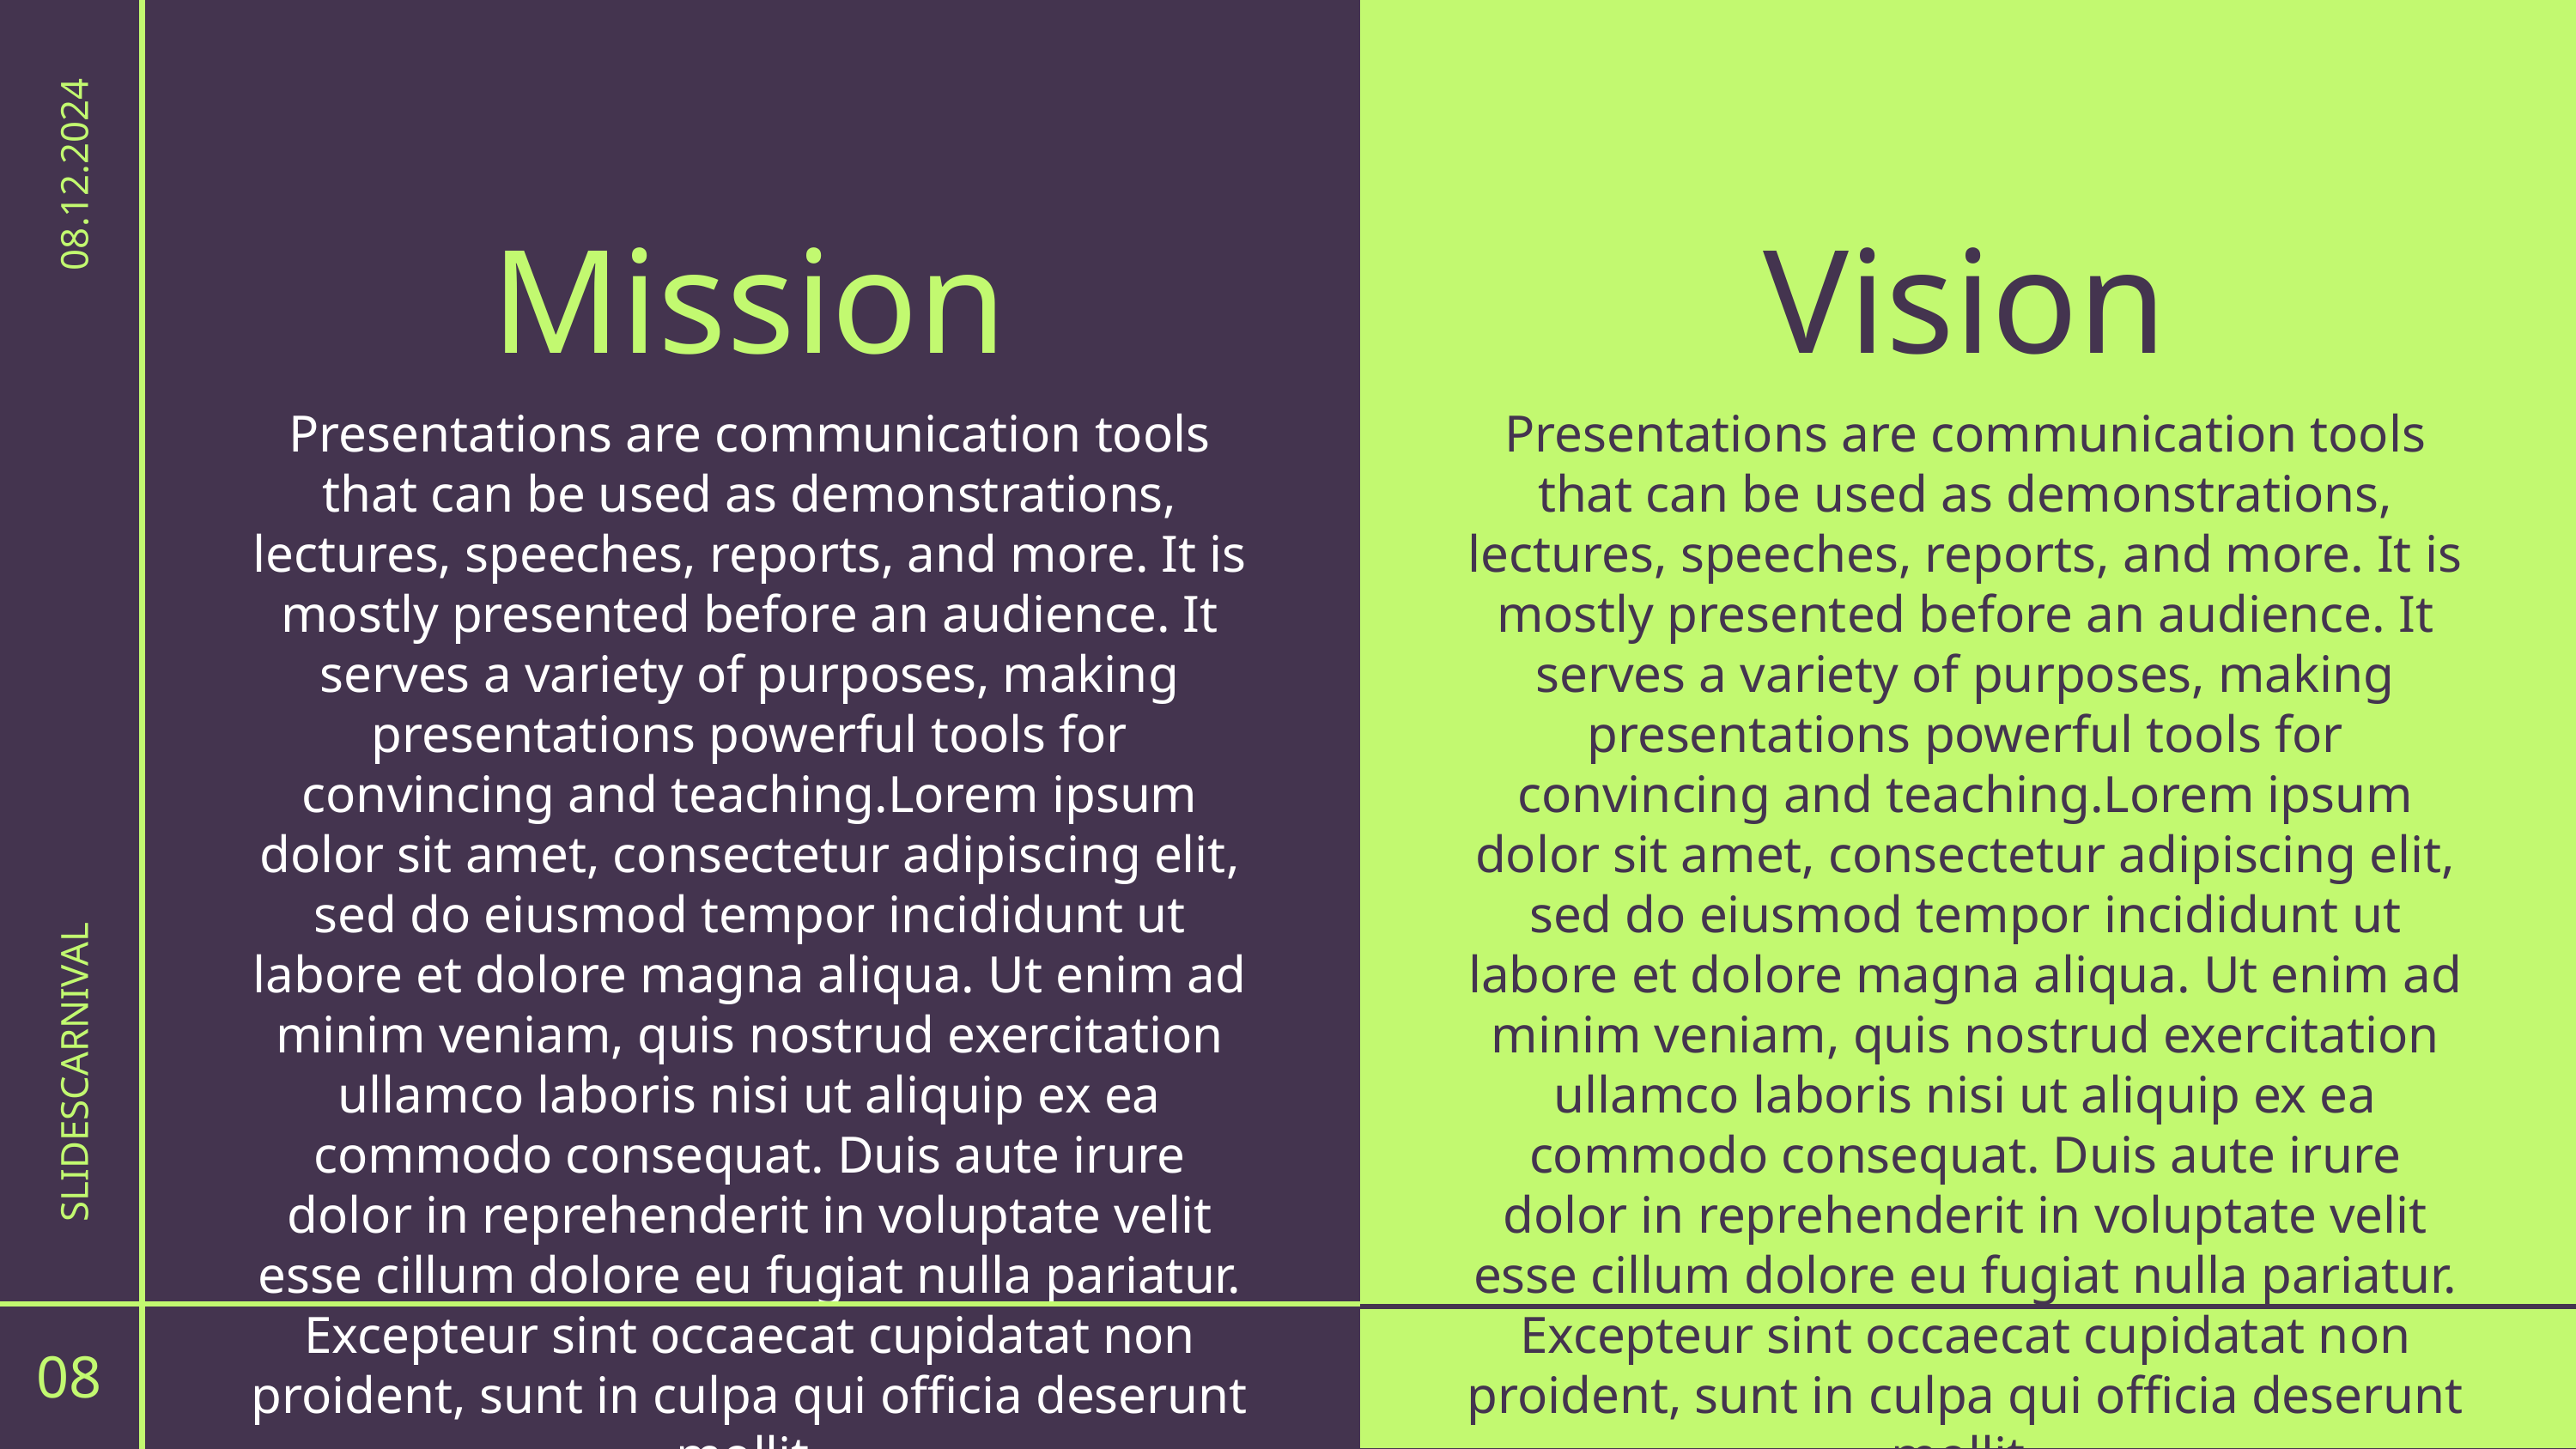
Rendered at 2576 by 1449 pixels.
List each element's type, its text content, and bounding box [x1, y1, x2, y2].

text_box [1360, 1313, 2576, 1449]
text_box 08 [0, 1353, 138, 1409]
text_box Presentations are communication tools that can be used as demonstrations, lectures, speeches, reports, and more. It is mostly presented before an audience. It serves a variety of purposes, making presentations powerful tools for convincing and teaching.Lorem ipsum dolor sit amet, consectetur adipiscing elit, sed do eiusmod tempor incididunt ut labore et dolore magna aliqua. Ut enim ad minim veniam, quis nostrud exercitation ullamco laboris nisi ut aliquip ex ea commodo consequat. Duis aute irure dolor in reprehenderit in voluptate velit esse cillum dolore eu fugiat nulla pariatur. Excepteur sint occaecat cupidatat non proident, sunt in culpa qui officia deserunt mollit. [250, 402, 1249, 1301]
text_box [1360, 0, 2576, 1303]
text_box SLIDESCARNIVAL [59, 753, 96, 1222]
text_box Mission [250, 258, 1249, 379]
text_box 08.12.2024 [59, 78, 96, 548]
text_box Presentations are communication tools that can be used as demonstrations, lectures, speeches, reports, and more. It is mostly presented before an audience. It serves a variety of purposes, making presentations powerful tools for convincing and teaching.Lorem ipsum dolor sit amet, consectetur adipiscing elit, sed do eiusmod tempor incididunt ut labore et dolore magna aliqua. Ut enim ad minim veniam, quis nostrud exercitation ullamco laboris nisi ut aliquip ex ea commodo consequat. Duis aute irure dolor in reprehenderit in voluptate velit esse cillum dolore eu fugiat nulla pariatur. Excepteur sint occaecat cupidatat non proident, sunt in culpa qui officia deserunt mollit. [250, 1313, 1249, 1449]
